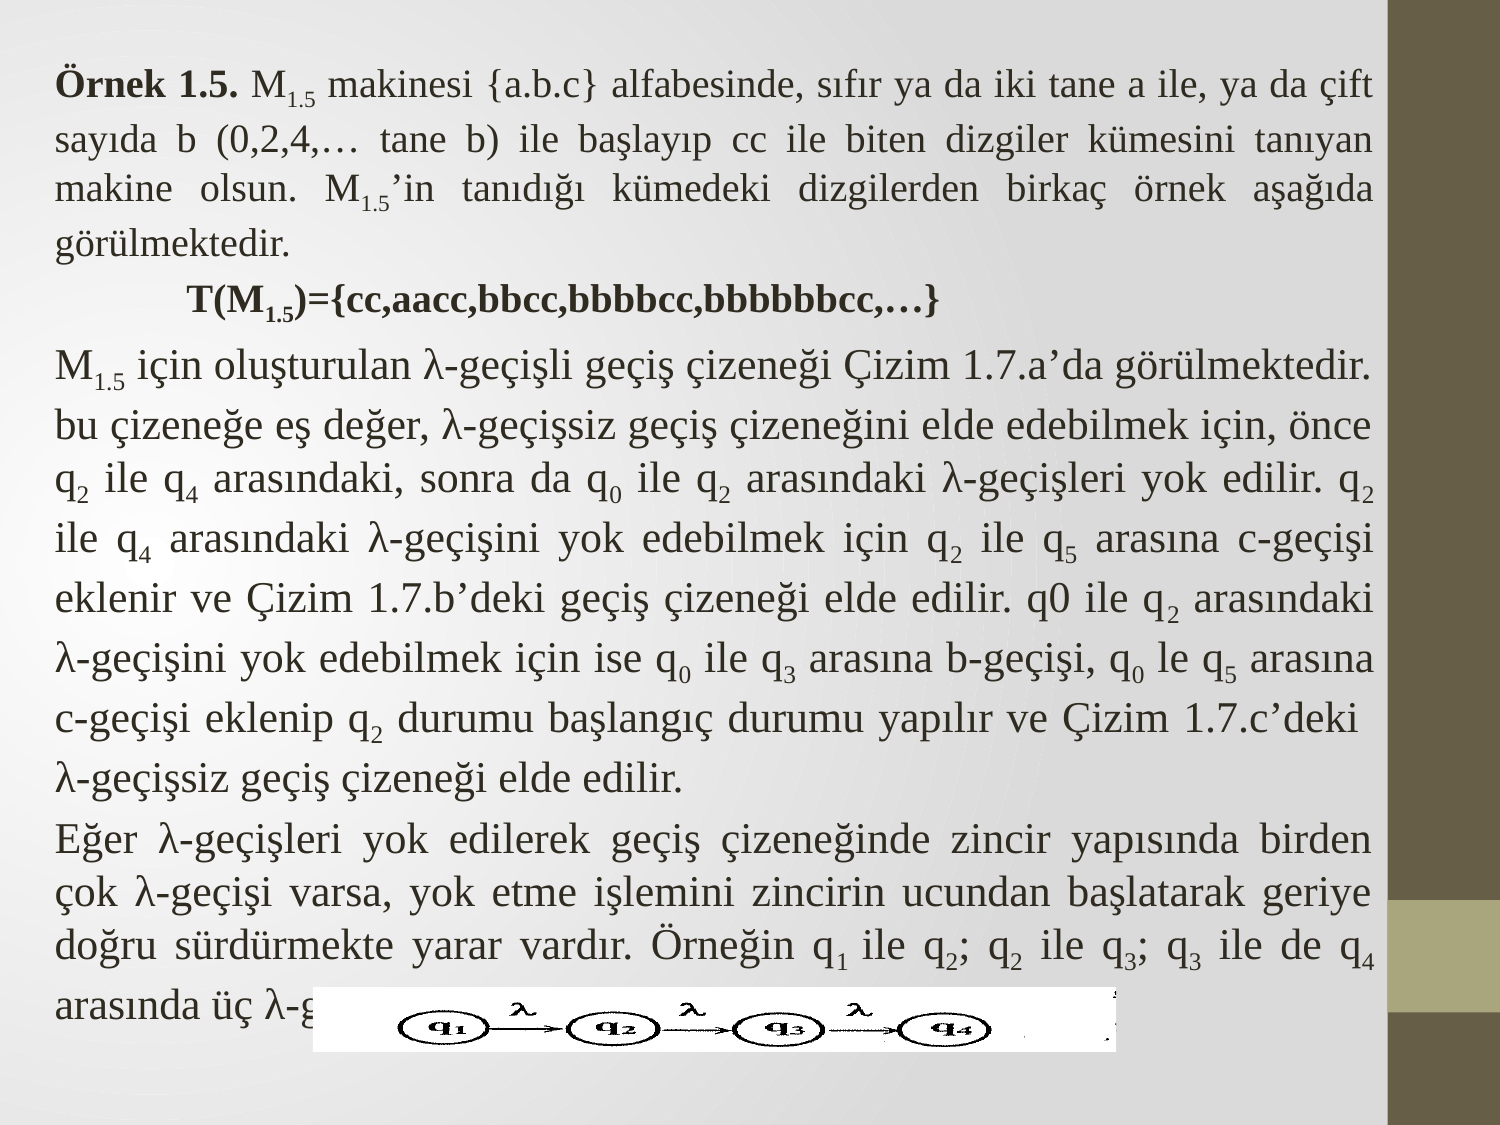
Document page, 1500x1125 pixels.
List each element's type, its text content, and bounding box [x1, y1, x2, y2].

picture [312, 987, 1117, 1053]
list Örnek 1.5. M1.5 makinesi {a.b.c} alfabesinde, sıfır ya da iki tane a ile, ya da çift sayıda b (0,2,4,… tane b) ile başlayıp cc ile biten dizgiler kümesini tanıyan makine olsun. M1.5’in tanıdığı kümedeki dizgilerden birkaç örnek aşağıda görülmektedir. T(M1.5)={cc,aacc,bbcc,bbbbcc,bbbbbbcc,…} M1.5 için oluşturulan λ-geçişli geçiş çizeneği Çizim 1.7.a’da görülmektedir. bu çizeneğe eş değer, λ-geçişsiz geçiş çizeneğini elde edebilmek için, önce q2 ile q4 arasındaki, sonra da q0 ile q2 arasındaki λ-geçişleri yok edilir. q2 ile q4 arasındaki λ-geçişini yok edebilmek için q2 ile q5 arasına c-geçişi eklenir ve Çizim 1.7.b’deki geçiş çizeneği elde edilir. q0 ile q2 arasındaki λ-geçişini yok edebilmek için ise q0 ile q3 arasına b-geçişi, q0 le q5 arasına c-geçişi eklenip q2 durumu başlangıç durumu yapılır ve Çizim 1.7.c’deki λ-geçişsiz geçiş çizeneği elde edilir. Eğer λ-geçişleri yok edilerek geçiş çizeneğinde zincir yapısında birden çok λ-geçişi varsa, yok etme işlemini zincirin ucundan başlatarak geriye doğru sürdürmekte yarar vardır. Örneğin q1 ile q2; q2 ile q3; q3 ile de q4 arasında üç λ-geçişi varsa: [39, 50, 1390, 1055]
